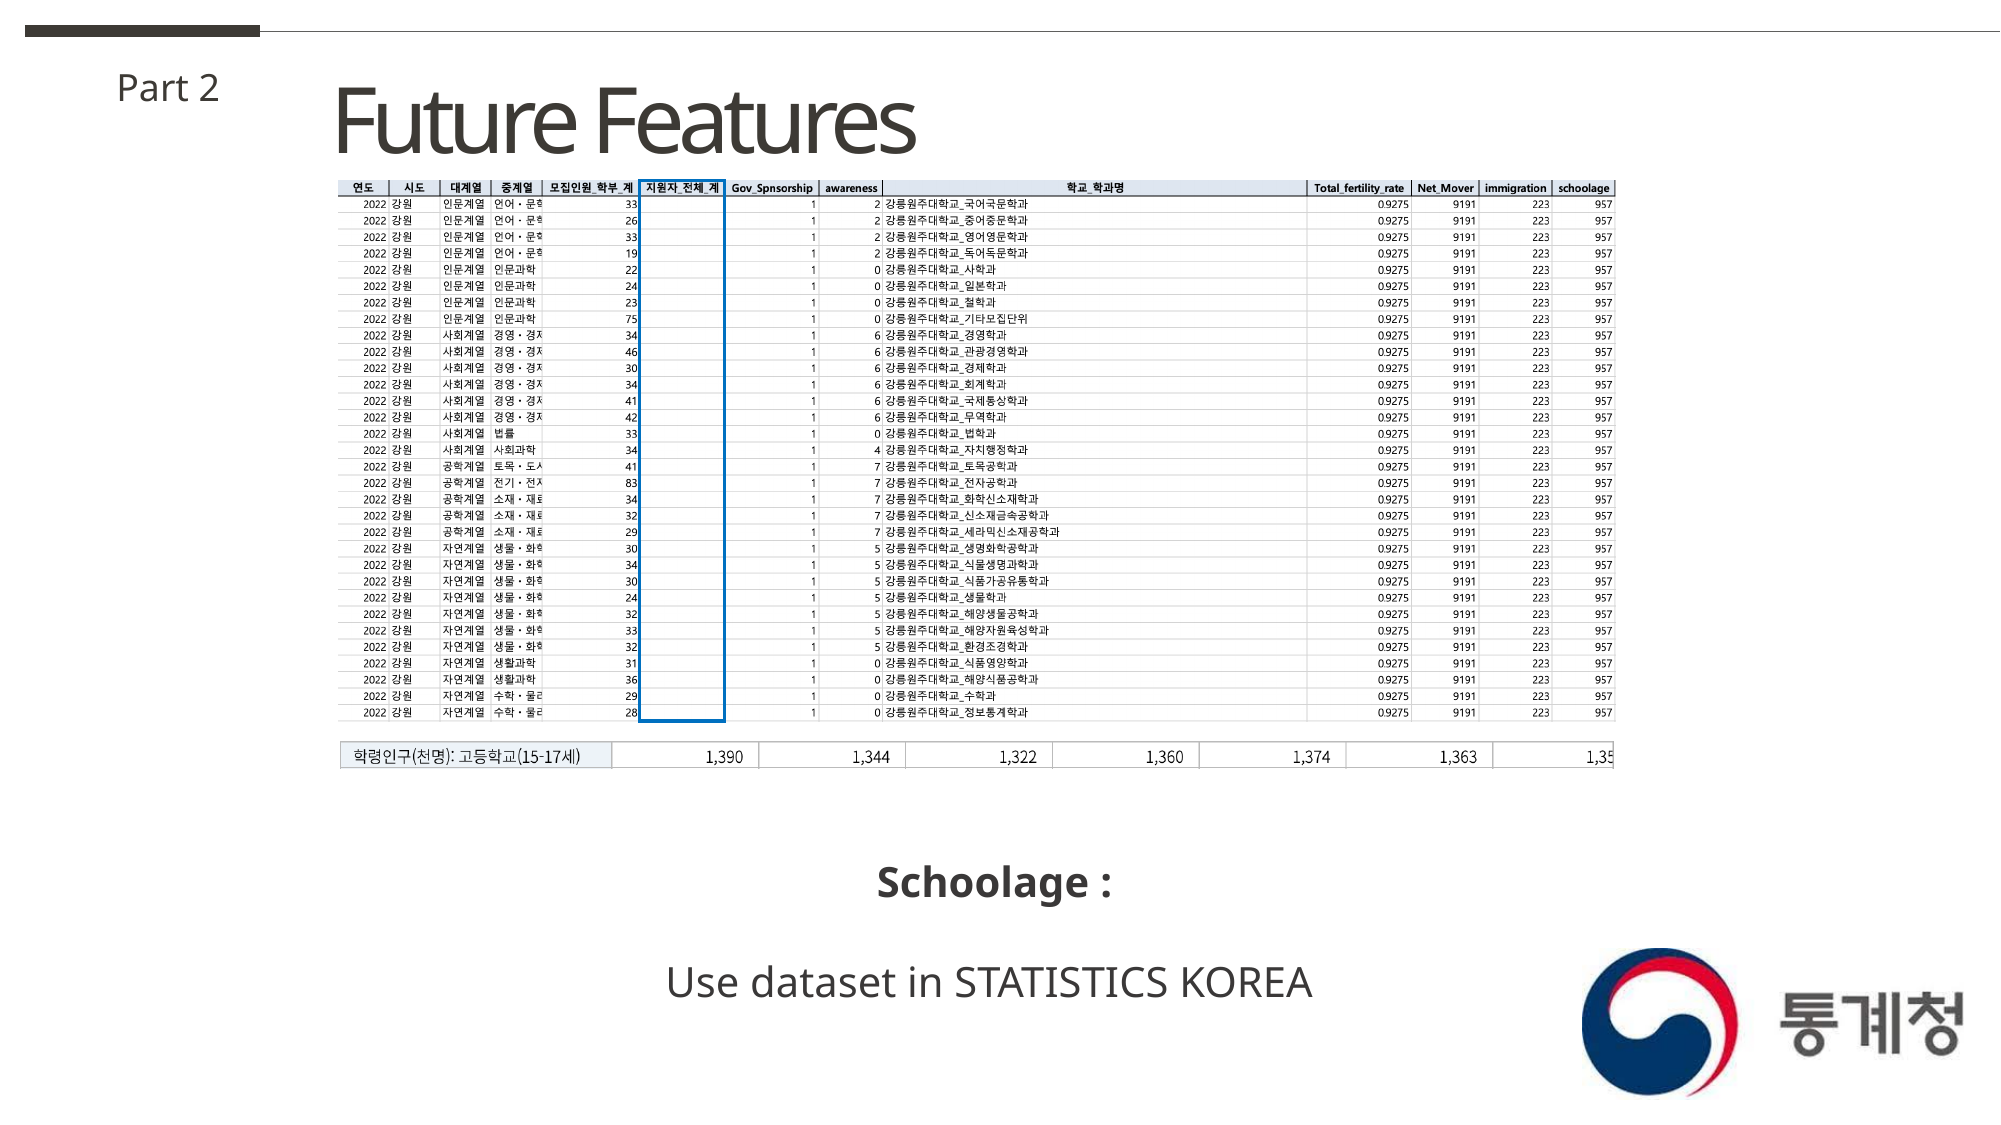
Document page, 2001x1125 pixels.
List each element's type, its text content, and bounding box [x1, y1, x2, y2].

text_box Part 2 [101, 56, 236, 117]
text_box Future Features [315, 54, 936, 179]
text_box Schoolage : Use dataset in STATISTICS KOREA [183, 848, 1816, 1013]
picture [340, 741, 1616, 769]
picture [338, 180, 1616, 722]
picture [1581, 948, 1964, 1100]
